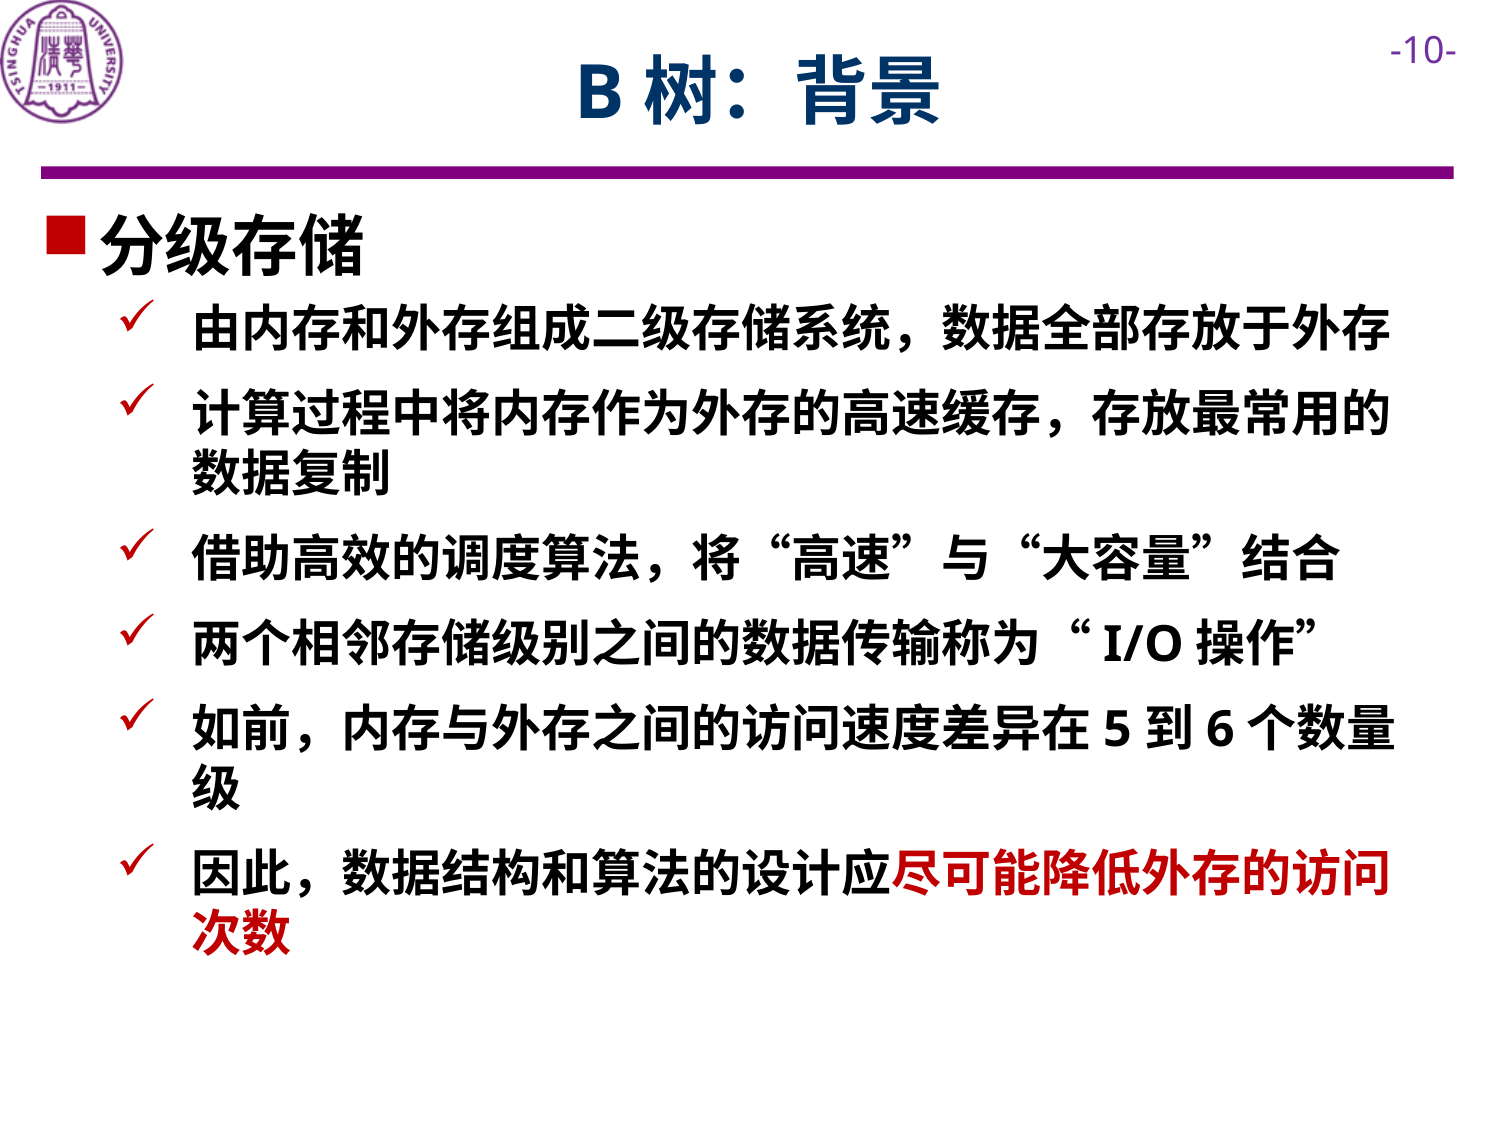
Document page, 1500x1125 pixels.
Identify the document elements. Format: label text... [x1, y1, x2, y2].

picture [0, 0, 124, 124]
title B树：背景 [135, 13, 1383, 165]
text_box 分级存储 由内存和外存组成二级存储系统，数据全部存放于外存 计算过程中将内存作为外存的高速缓存，存放最常用的数据复制 借助高效的调度算法，将“高速”与“大容量”结合 两个相邻存储级别之间的数据传输称为“I/O操作” 如前，内存与外存之间的访问速度差异在5到6个数量级 因此，数据结构和算法的设计应尽可能降低外存的访问次数 [27, 196, 1457, 969]
